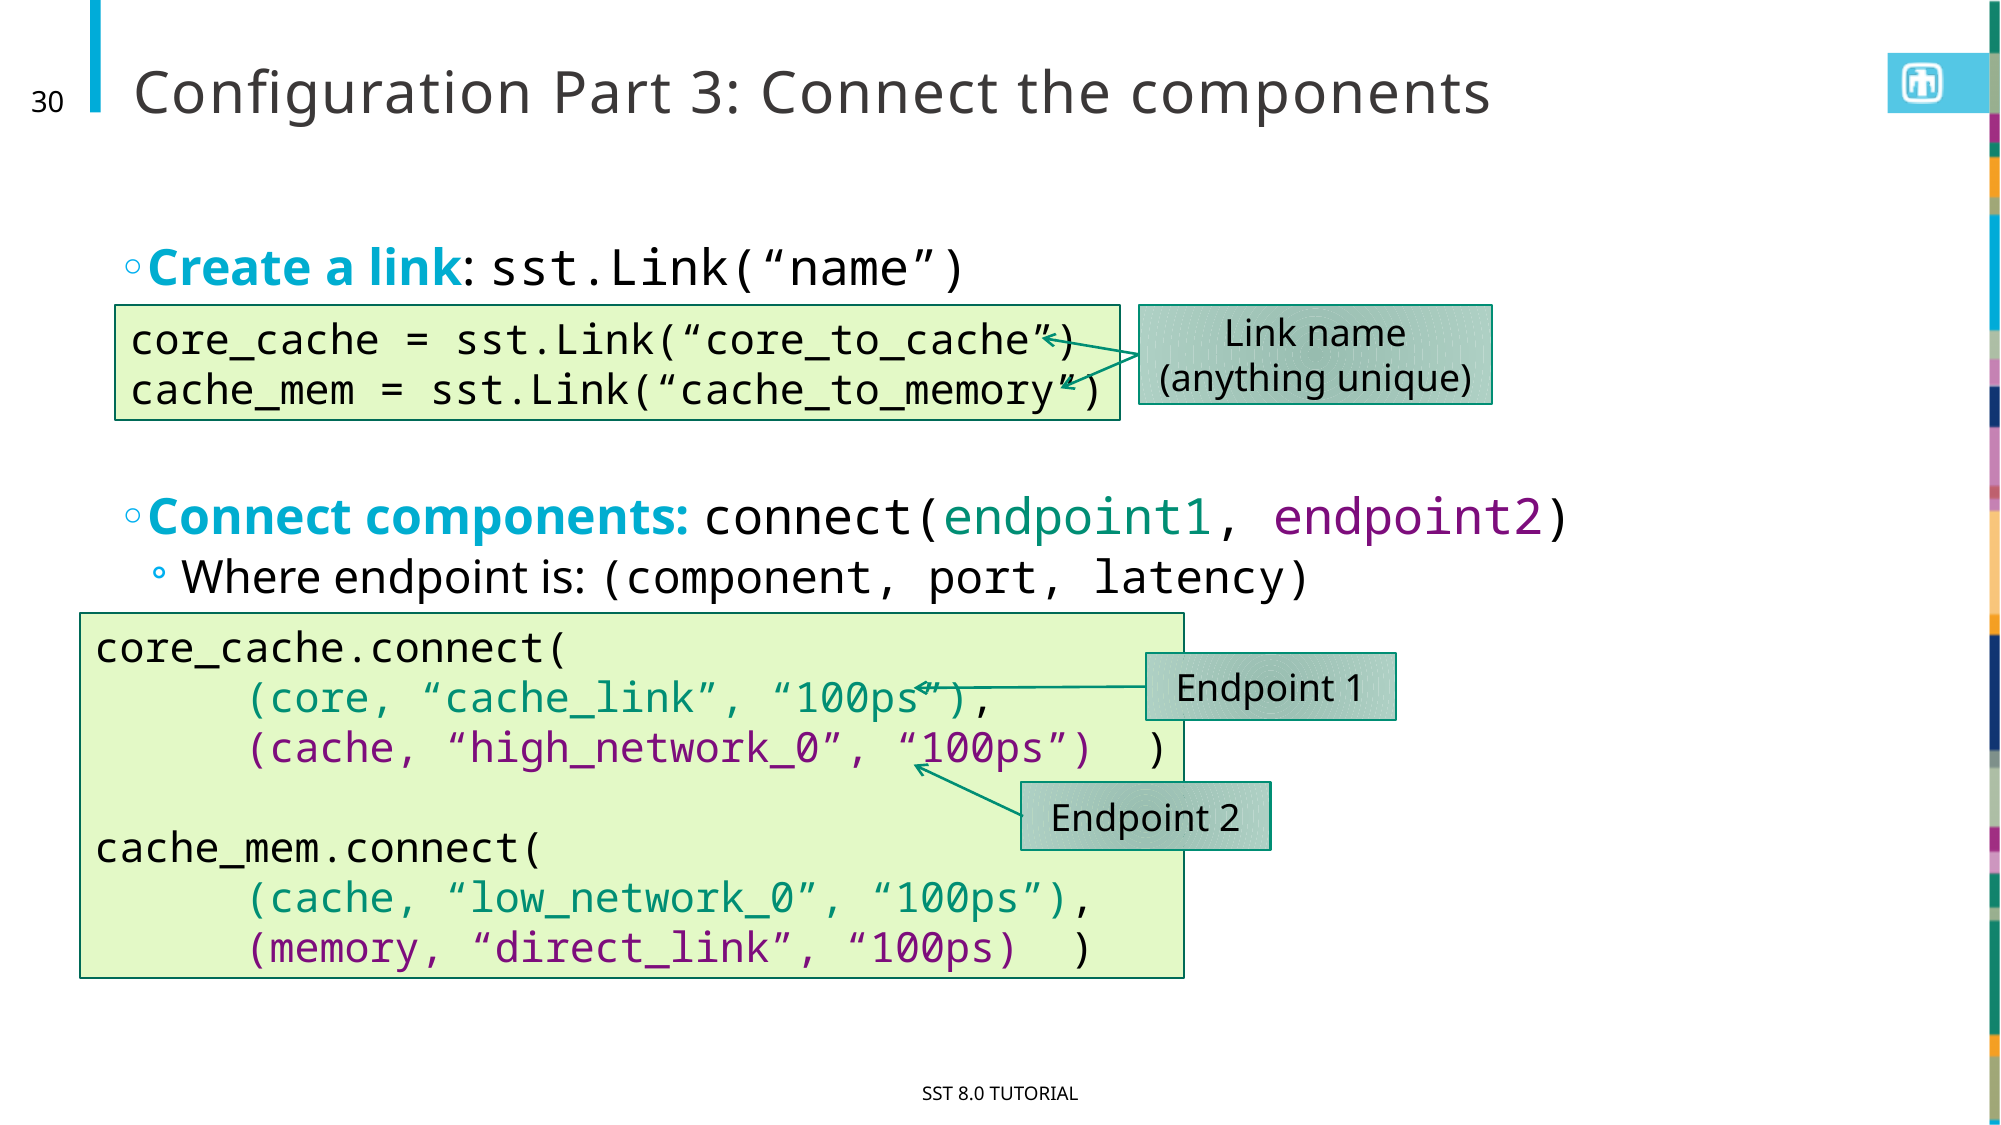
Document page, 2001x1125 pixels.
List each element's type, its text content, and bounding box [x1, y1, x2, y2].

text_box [1041, 337, 1140, 355]
text_box core_cache.connect( (core, “cache_link”, “100ps”), (cache, “high_network_0”, “100ps”) ) cache_mem.connect( (cache, “low_network_0”, “100ps”), (memory, “direct_link”, “100ps) ) [79, 612, 1185, 979]
slide_number 30 [10, 73, 80, 133]
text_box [1059, 353, 1140, 389]
text_box Endpoint 1 [1145, 652, 1397, 721]
picture [1901, 62, 1944, 104]
footer SST 8.0 Tutorial [604, 1063, 1396, 1124]
title Configuration Part 3: Connect the components [118, 39, 1769, 133]
text_box Link name (anything unique) [1138, 304, 1493, 405]
text_box core_cache = sst.Link(“core_to_cache”) cache_mem = sst.Link(“cache_to_memory”) [114, 304, 1121, 421]
picture [1990, 330, 1999, 1120]
text_box Endpoint 2 [1020, 781, 1272, 851]
picture [1990, 1, 1999, 215]
list Create a link: sst.Link(“name”) Connect components: connect(endpoint1, endpoint2) Where endpoint is: (component, port, latency) [118, 234, 1888, 1000]
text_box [913, 764, 1024, 817]
